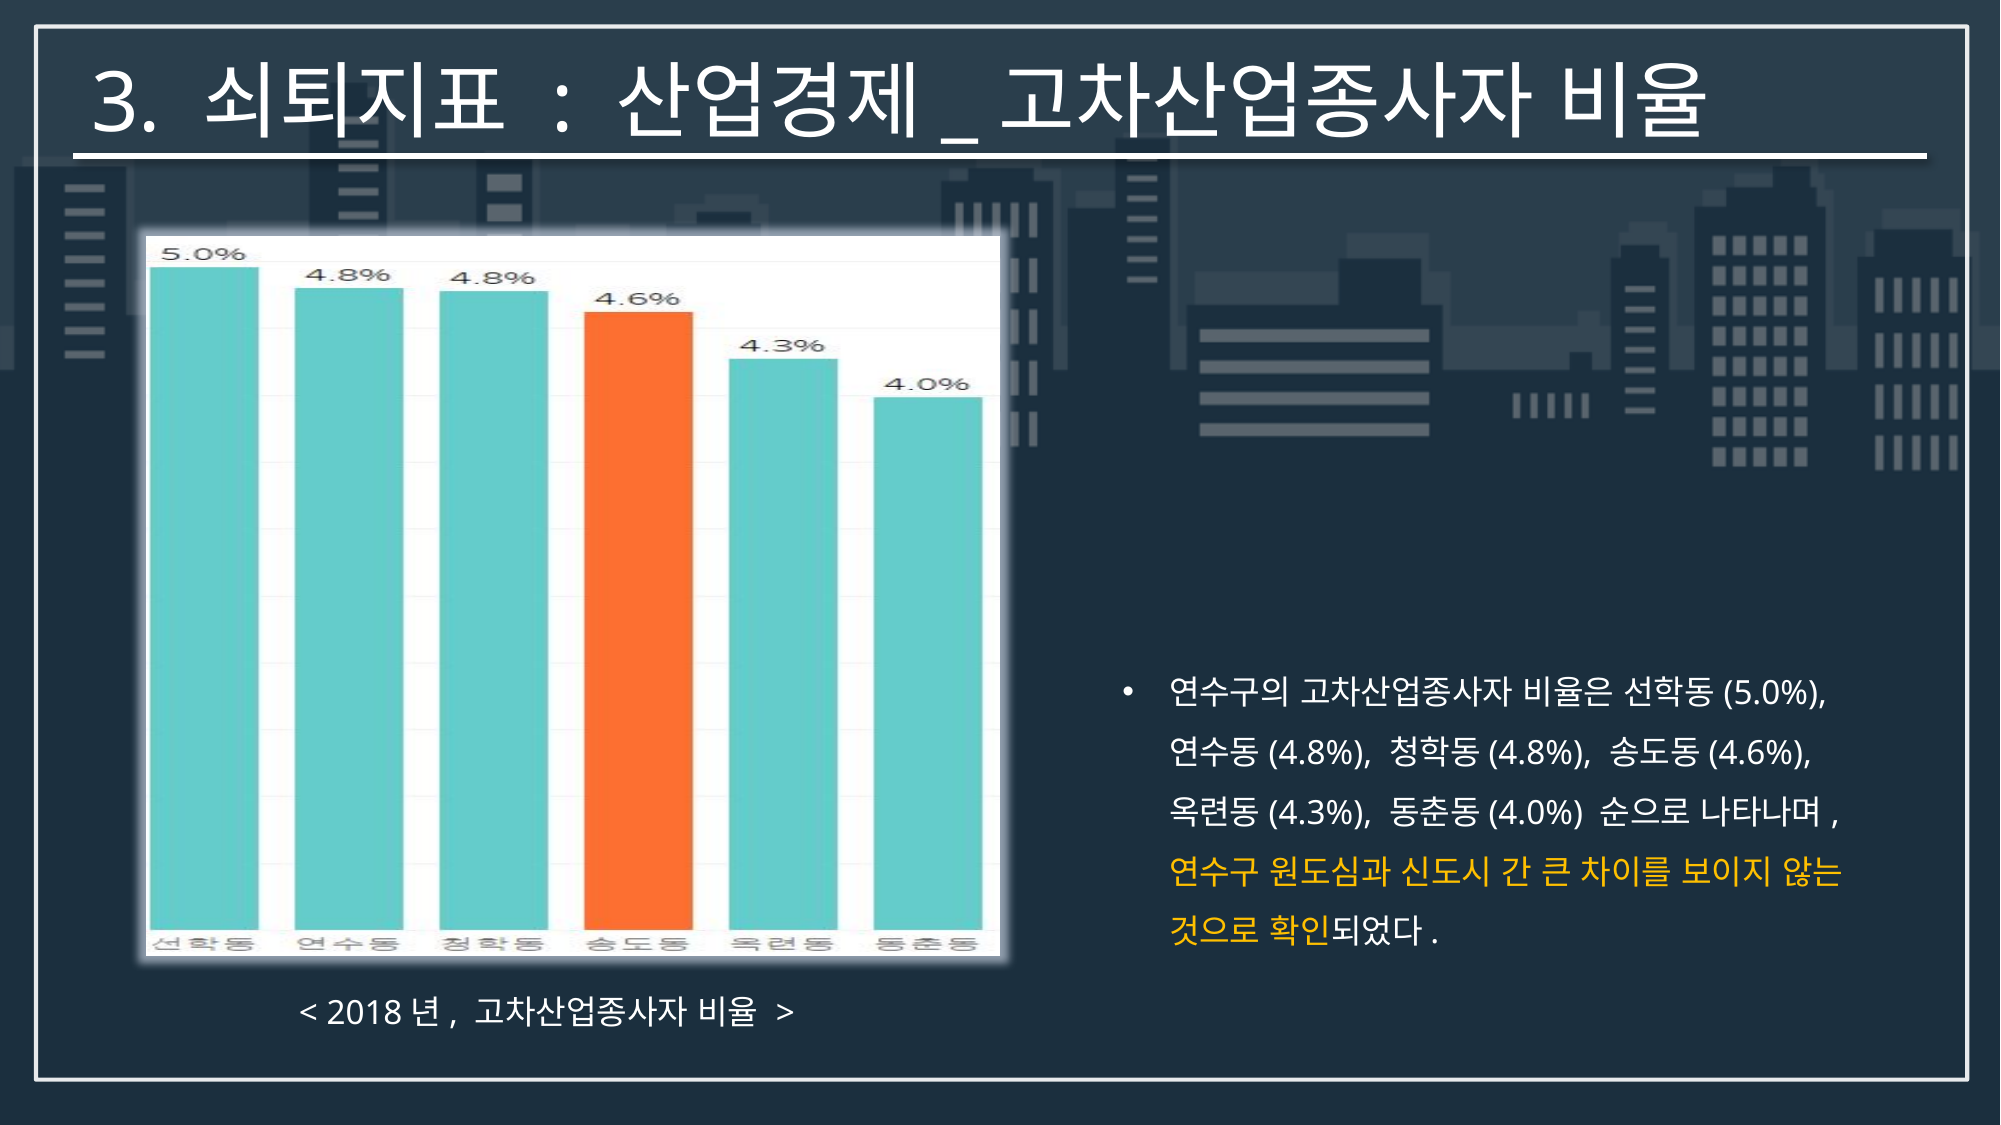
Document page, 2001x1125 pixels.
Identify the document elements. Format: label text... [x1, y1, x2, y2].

text_box < 2018년, 고차산업종사자 비율 > [46, 983, 1047, 1039]
picture [0, 0, 2000, 1125]
text_box 연수구의 고차산업종사자 비율은 선학동(5.0%), 연수동(4.8%), 청학동(4.8%), 송도동(4.6%), 옥련동(4.3%), 동춘동(4.0%) 순으로 나타나며, 연수구 원도심과 신도시 간 큰 차이를 보이지 않는 것으로 확인되었다. [1107, 643, 1889, 958]
title 3. 쇠퇴지표 : 산업경제_고차산업종사자 비율 [76, 52, 1924, 154]
